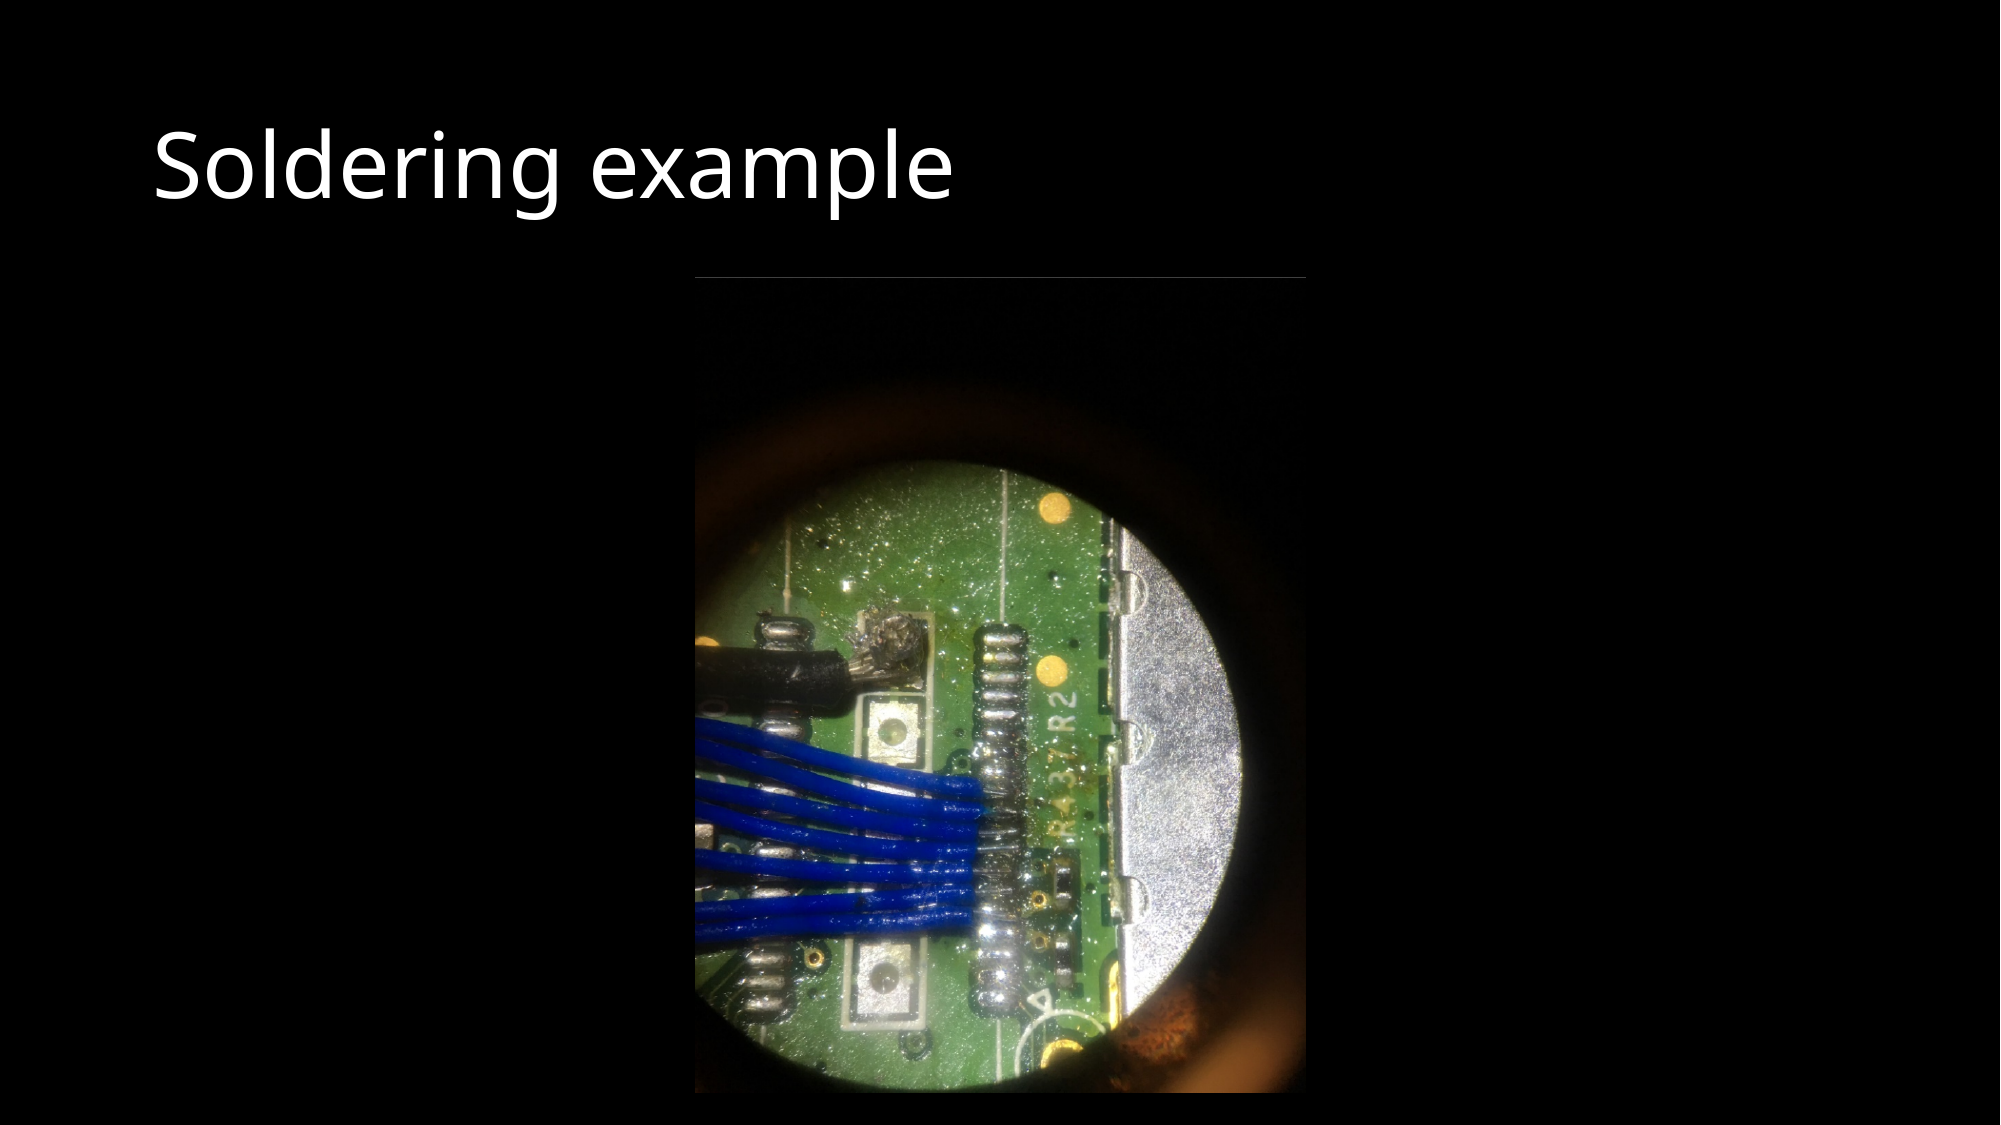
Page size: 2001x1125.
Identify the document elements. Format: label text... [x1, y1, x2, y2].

picture [592, 278, 1408, 1092]
title Soldering example [137, 59, 1863, 278]
